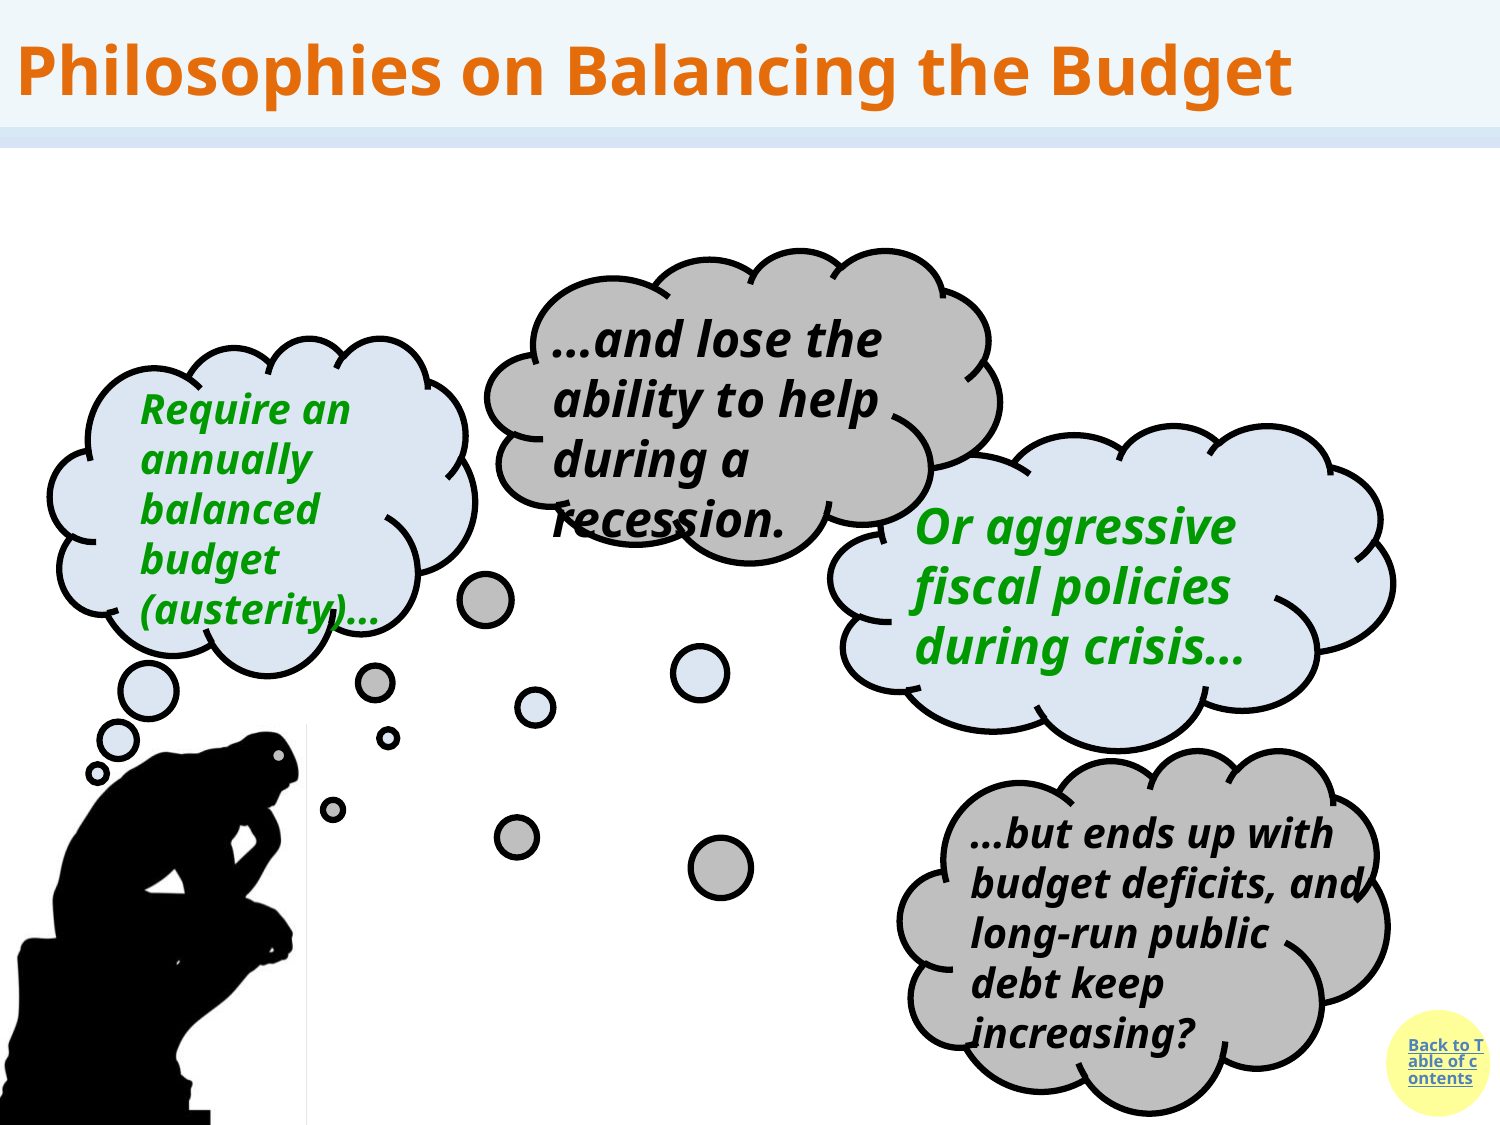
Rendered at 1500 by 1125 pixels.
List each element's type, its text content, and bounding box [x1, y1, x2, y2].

text_box [517, 689, 554, 726]
text_box [120, 662, 177, 720]
text_box [977, 1064, 1221, 1114]
text_box [459, 573, 512, 627]
text_box …but ends up with budget deficits, and long-run public debt keep increasing? [880, 799, 1381, 1064]
text_box [555, 250, 964, 299]
text_box [1381, 895, 1388, 959]
text_box [496, 817, 538, 858]
text_box Require an annually balanced budget (austerity)… [49, 375, 425, 640]
text_box [189, 338, 462, 572]
text_box Or aggressive fiscal policies during crisis… [824, 487, 1368, 683]
text_box [673, 646, 728, 701]
text_box [1013, 426, 1367, 487]
text_box [126, 368, 183, 375]
text_box [690, 837, 752, 899]
text_box [357, 665, 393, 701]
text_box [1368, 488, 1394, 633]
text_box [1232, 1064, 1282, 1069]
text_box [710, 555, 789, 564]
text_box [322, 799, 344, 820]
text_box [128, 640, 325, 677]
title Philosophies on Balancing the Budget [0, 0, 1500, 138]
text_box …and lose the ability to help during a recession. [462, 299, 1013, 555]
text_box [972, 751, 1340, 799]
picture [0, 724, 307, 1125]
text_box [379, 729, 398, 748]
text_box [865, 683, 1307, 752]
